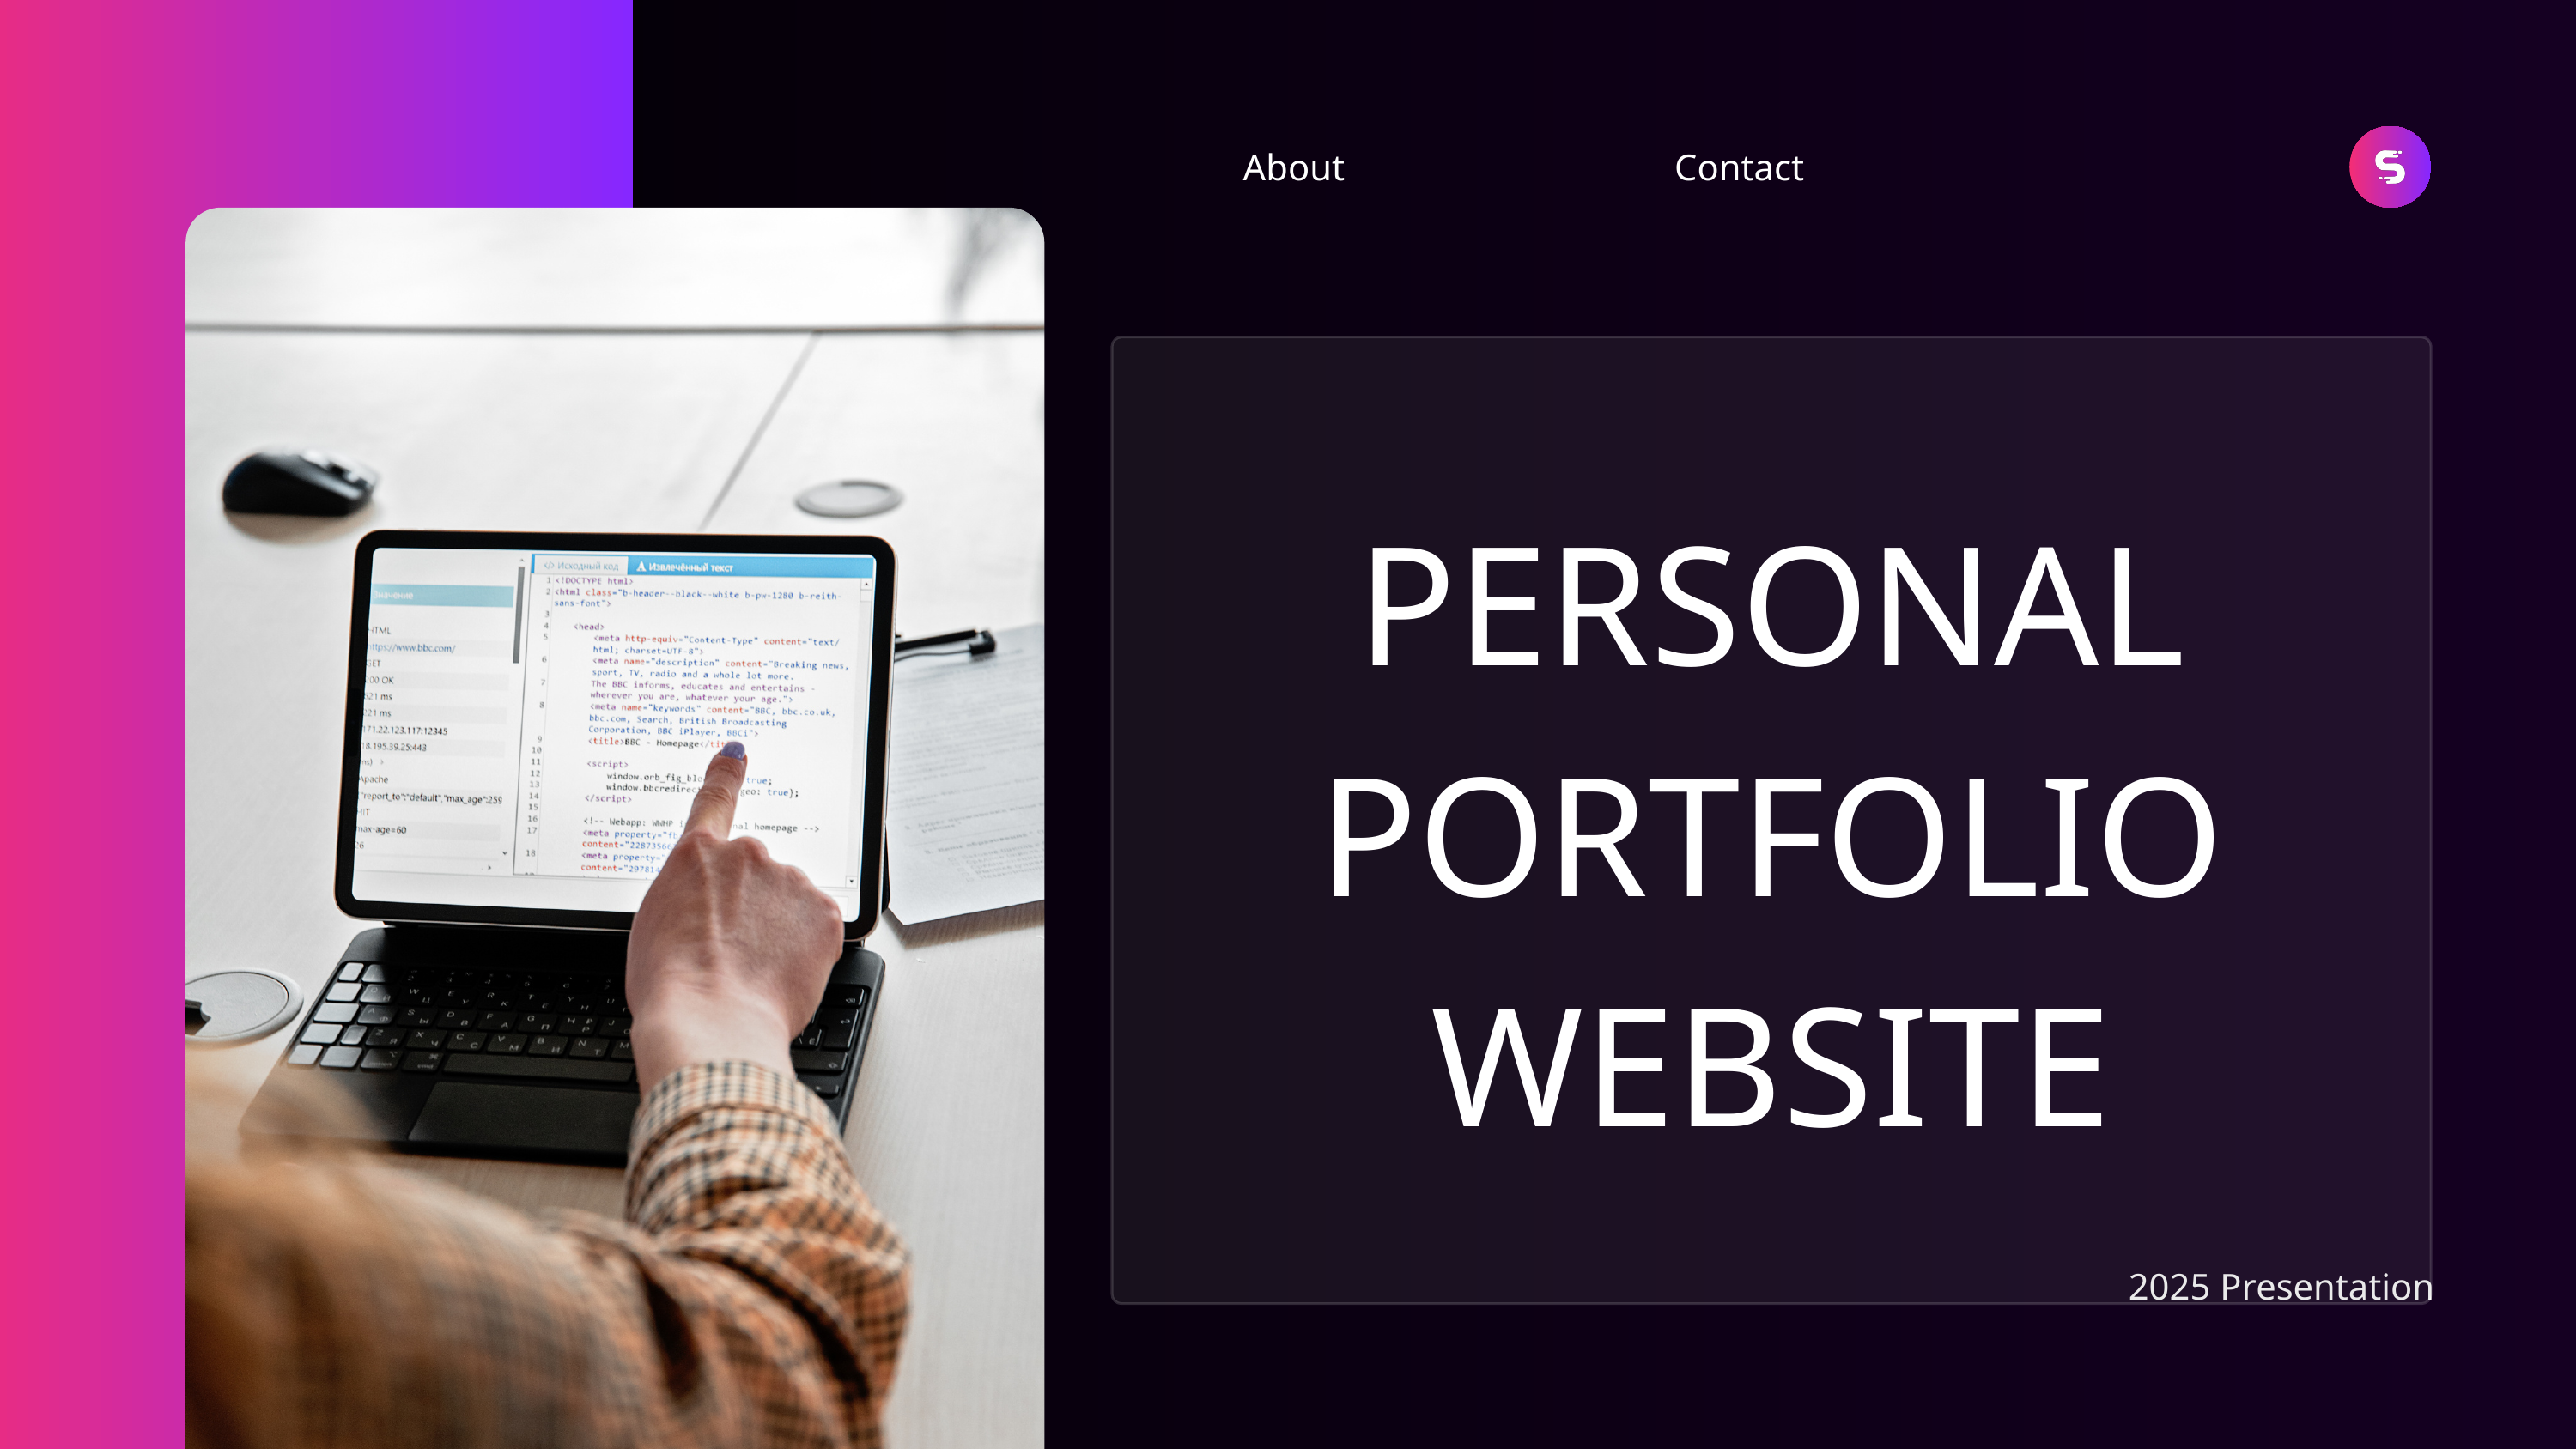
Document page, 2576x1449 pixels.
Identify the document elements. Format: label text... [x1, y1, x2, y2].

text_box Contact [1631, 137, 1848, 188]
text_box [185, 207, 1045, 1449]
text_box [2348, 125, 2432, 209]
text_box About [1228, 137, 1360, 188]
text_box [0, 0, 634, 1449]
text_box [1111, 336, 2432, 1304]
